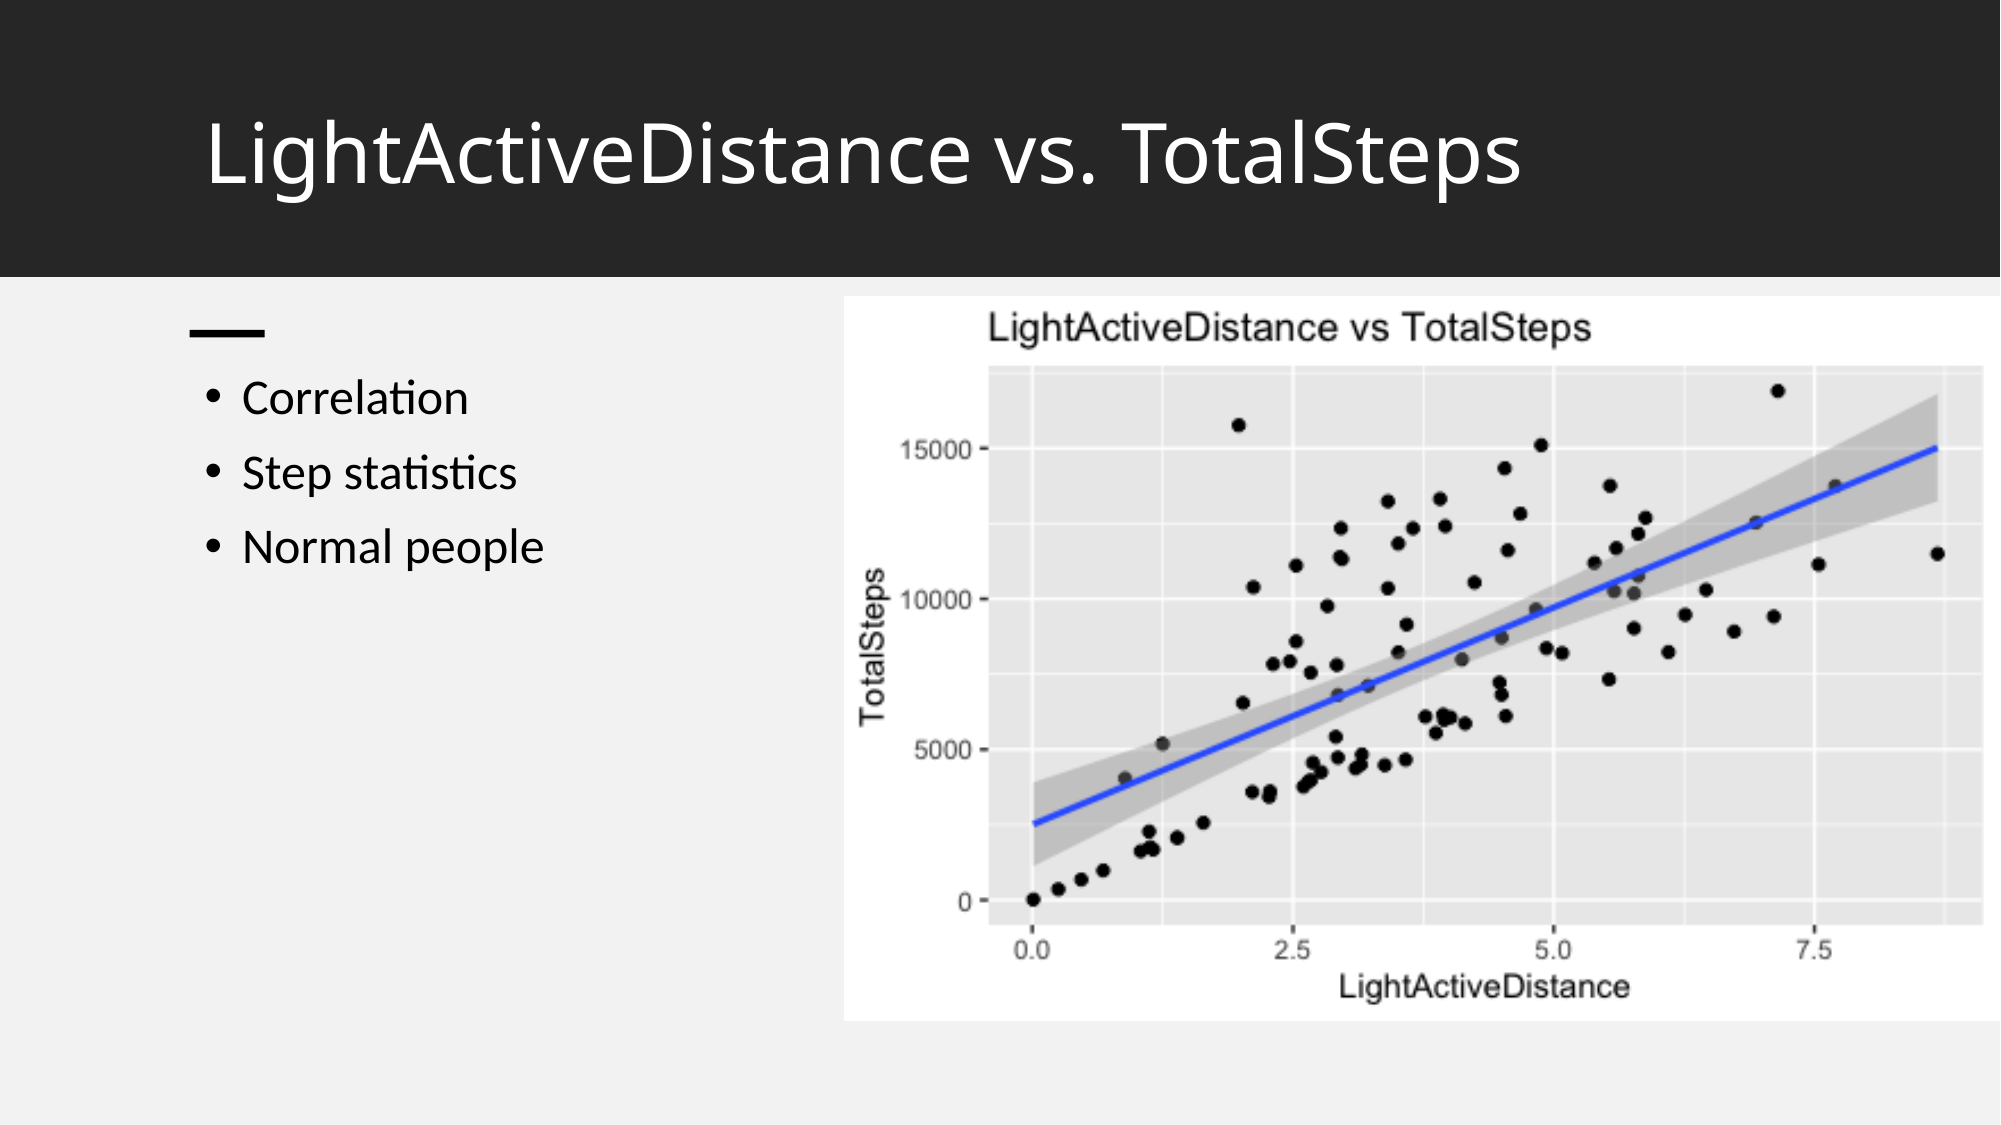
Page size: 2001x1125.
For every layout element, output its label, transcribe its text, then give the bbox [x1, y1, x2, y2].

list Correlation Step statistics Normal people [189, 363, 844, 1014]
text_box [189, 329, 266, 338]
title LightActiveDistance vs. TotalSteps [189, 104, 1812, 253]
picture [844, 296, 2000, 1021]
text_box [0, 0, 2000, 276]
text_box [0, 276, 2000, 1125]
